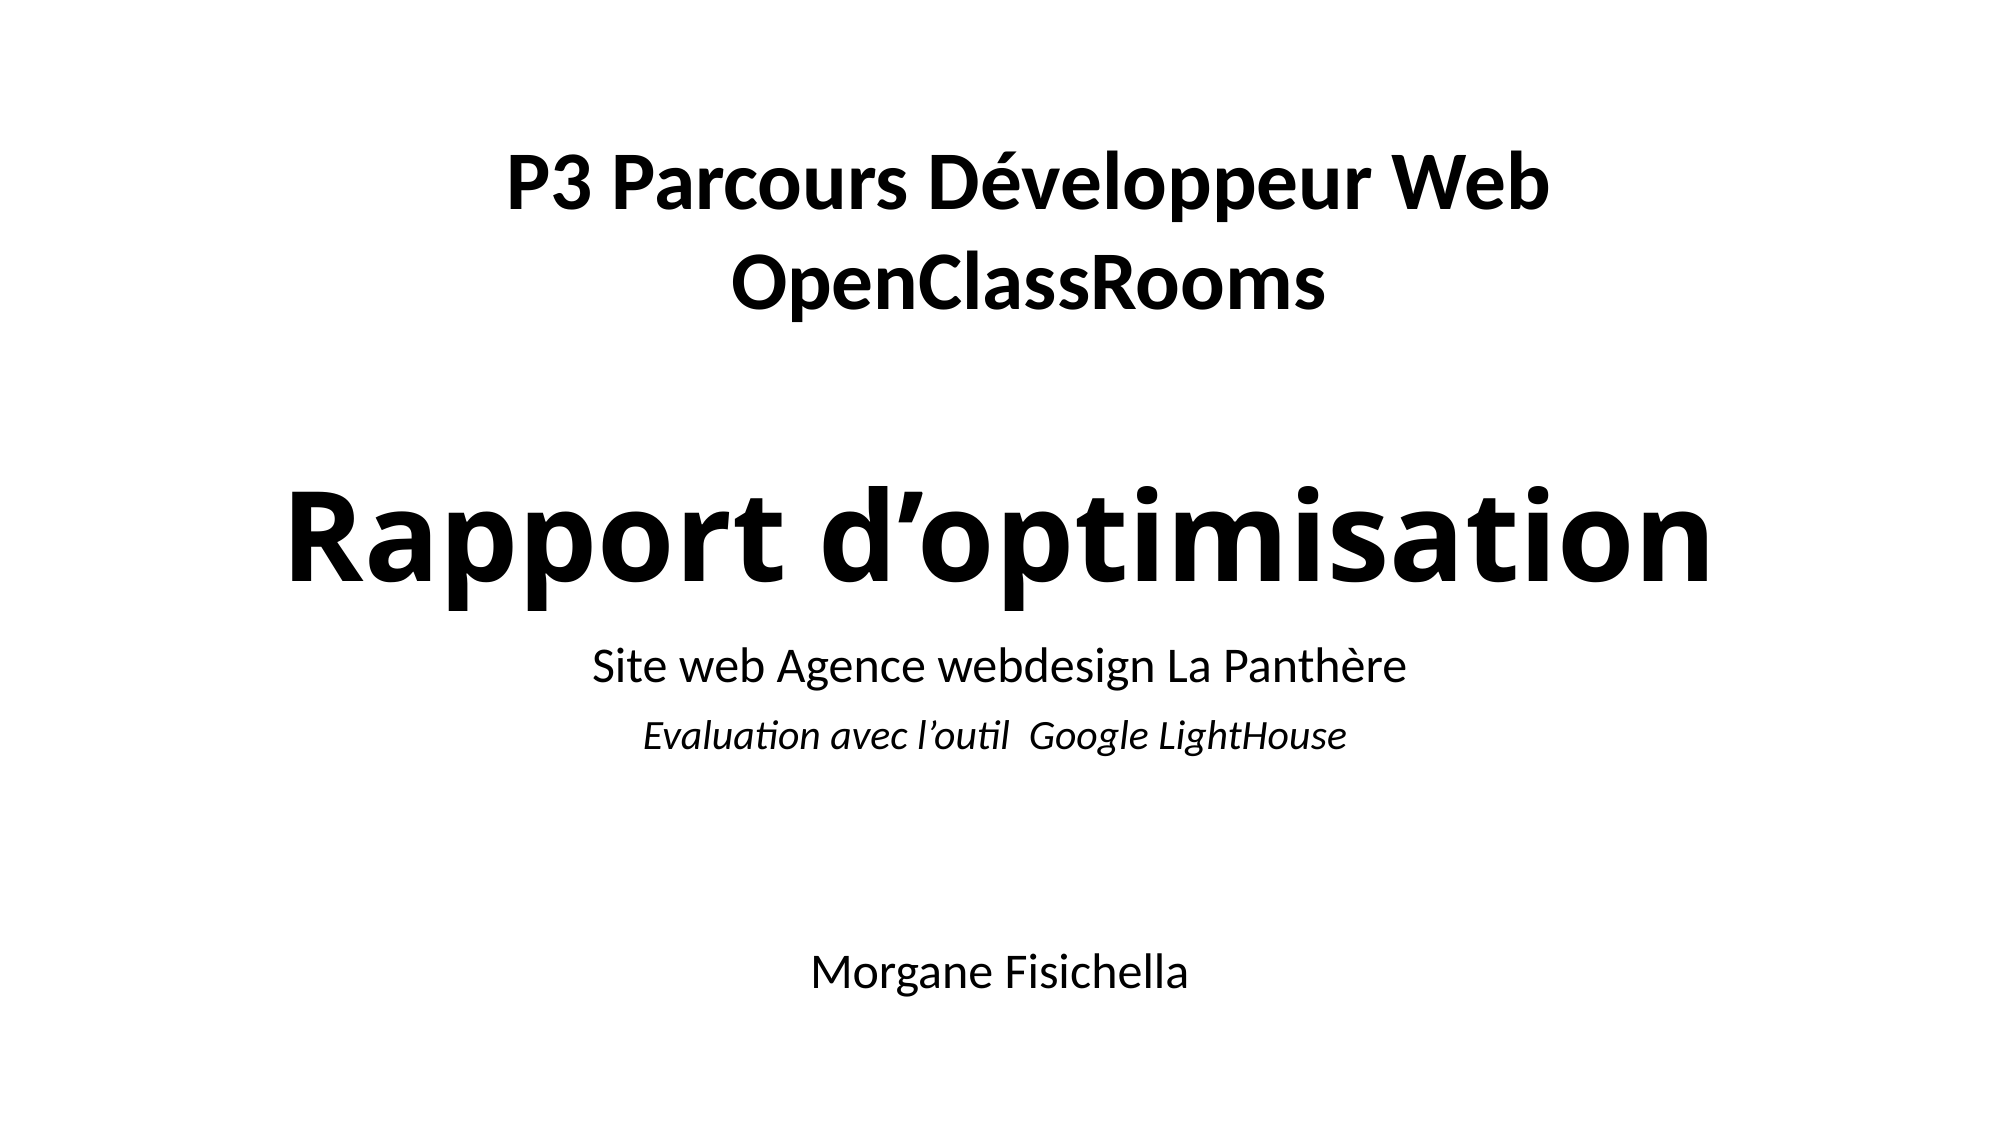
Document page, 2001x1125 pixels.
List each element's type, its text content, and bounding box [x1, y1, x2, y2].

title Rapport d’optimisation [249, 224, 1750, 617]
text_box P3 Parcours Développeur Web OpenClassRooms [461, 118, 1597, 334]
text_box Morgane Fisichella [563, 930, 1437, 1006]
subtitle Site web Agence webdesign La Panthère Evaluation avec l’outil Google LightHouse [249, 631, 1750, 903]
